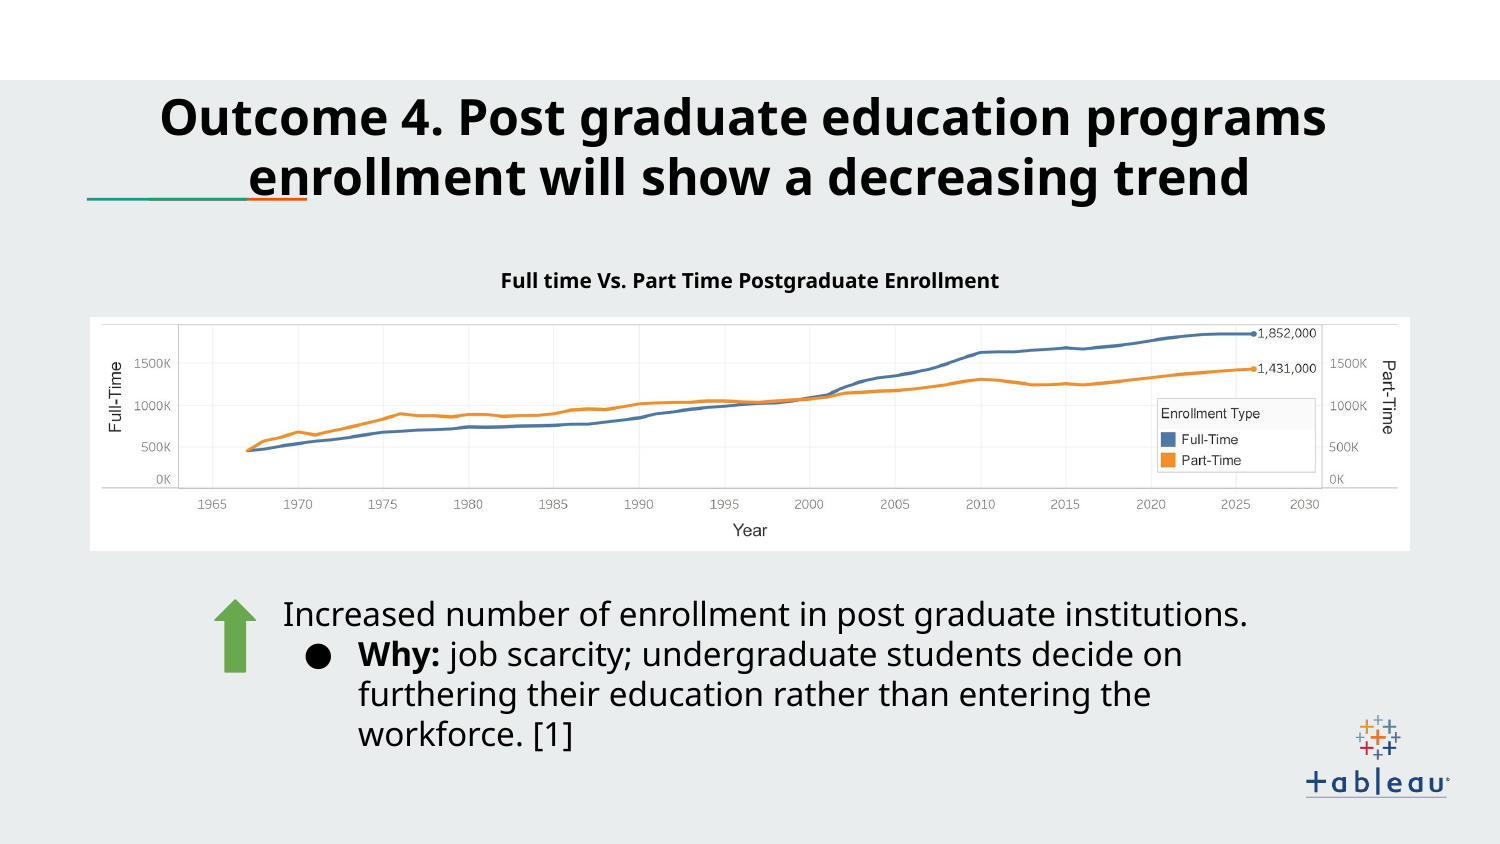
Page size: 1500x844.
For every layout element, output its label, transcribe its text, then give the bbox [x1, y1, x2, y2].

text_box [214, 599, 256, 672]
text_box Full time Vs. Part Time Postgraduate Enrollment [268, 272, 1232, 315]
picture [89, 317, 1411, 552]
text_box Increased number of enrollment in post graduate institutions. Why: job scarcity; undergraduate students decide on furthering their education rather than entering the workforce. [1] [268, 578, 1285, 722]
picture [1277, 708, 1478, 800]
text_box Outcome 4. Post graduate education programs enrollment will show a decreasing trend [0, 79, 1500, 272]
